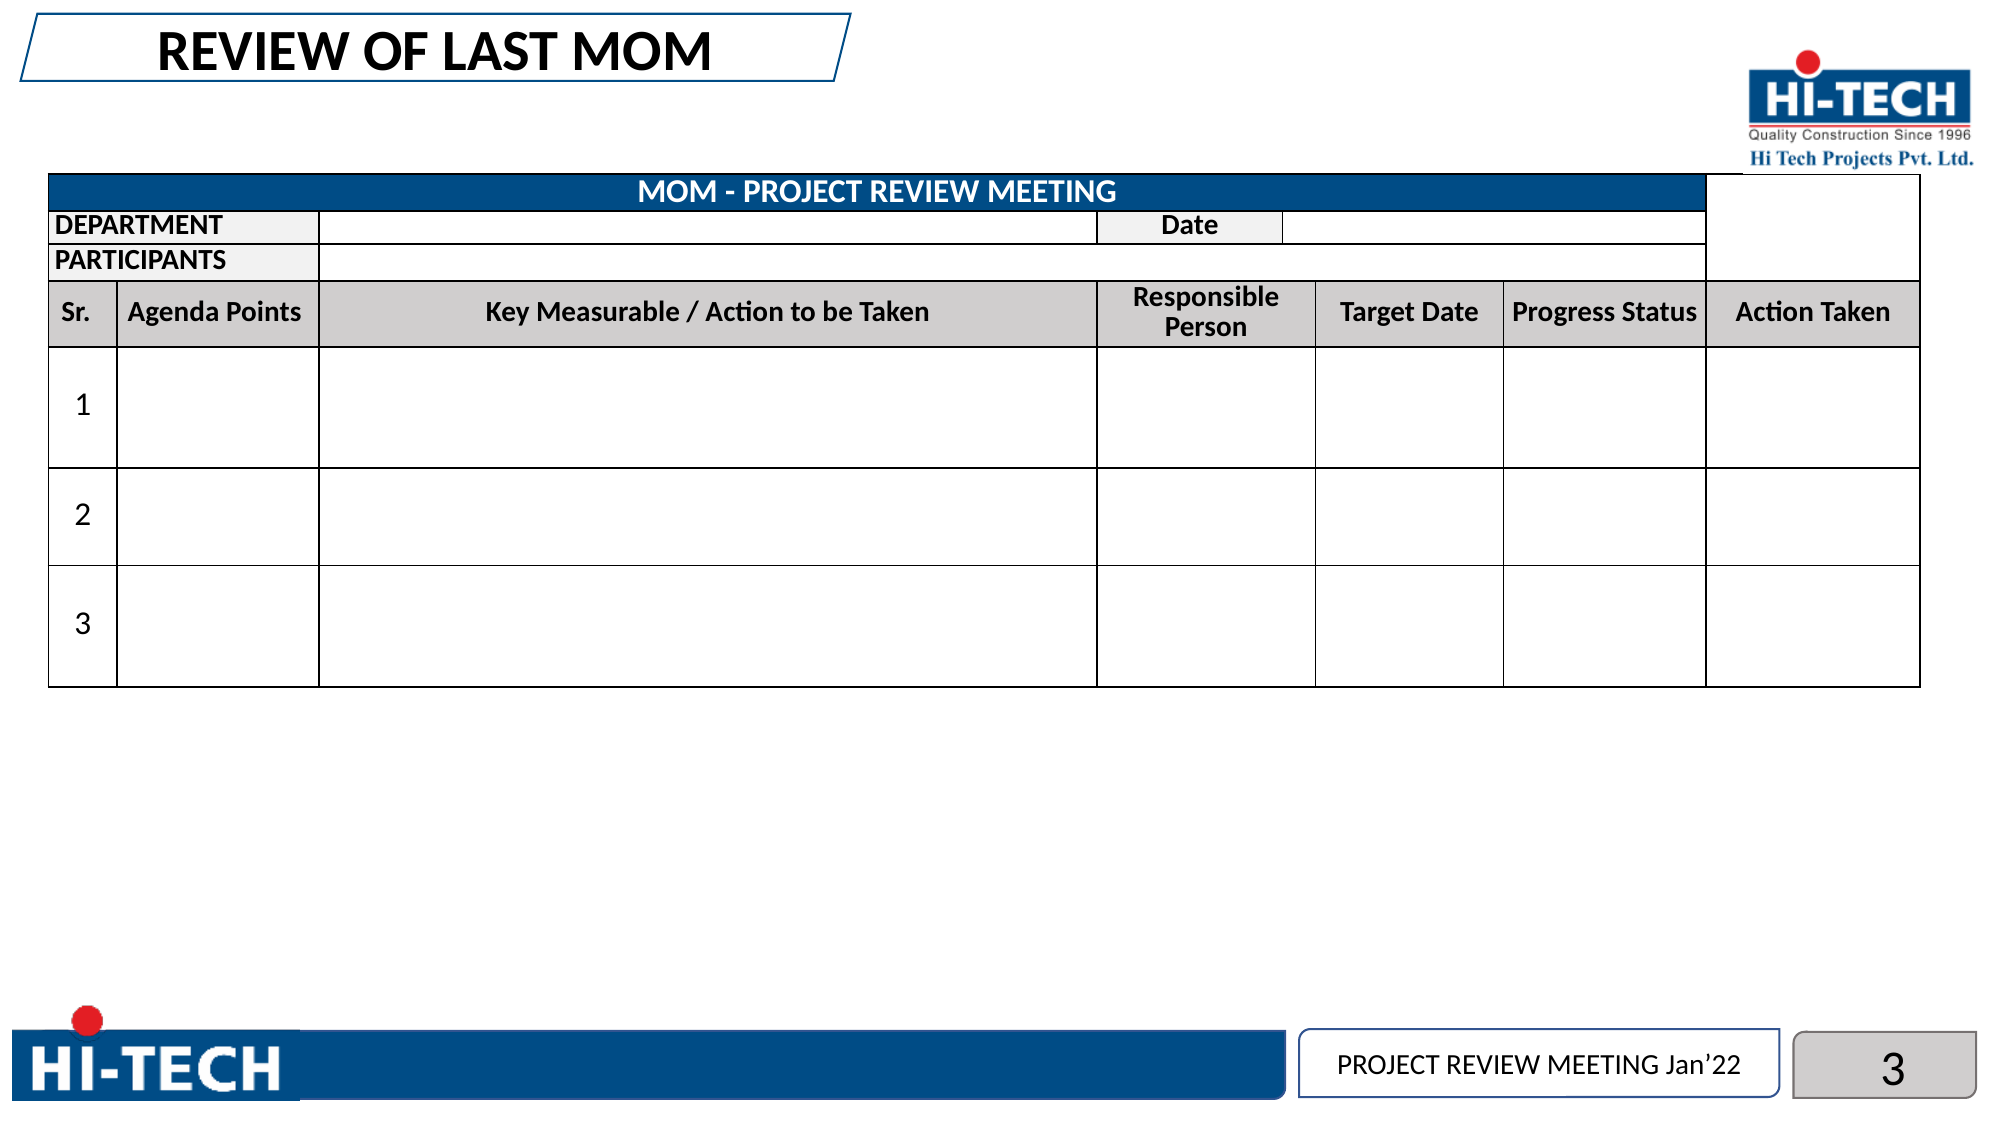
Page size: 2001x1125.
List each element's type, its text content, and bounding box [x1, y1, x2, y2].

table_cell [1504, 469, 1705, 565]
table_cell Agenda Points [118, 282, 318, 346]
table_cell [320, 469, 1096, 565]
table_cell 2 [49, 469, 116, 565]
table_cell Responsible Person [1098, 282, 1315, 346]
table_cell [1707, 348, 1919, 467]
table_cell [1707, 469, 1919, 565]
text_box REVIEW OF LAST MOM [19, 12, 852, 82]
table_cell [320, 348, 1096, 467]
text_box [1792, 1030, 1978, 1099]
table_cell DEPARTMENT [49, 212, 318, 243]
picture [12, 1003, 300, 1101]
table_cell [1098, 348, 1315, 467]
table_cell 1 [49, 348, 116, 467]
table_cell [1098, 469, 1315, 565]
table_header [1707, 175, 1919, 280]
table_cell [320, 212, 1096, 243]
table_header MOM - PROJECT REVIEW MEETING [49, 175, 1705, 210]
text_box PROJECT REVIEW MEETING Jan’22 [1298, 1028, 1781, 1099]
table_cell [1098, 566, 1315, 686]
table_cell Progress Status [1504, 282, 1705, 346]
slide_number 3 [1778, 1034, 1921, 1095]
table_cell [1316, 469, 1503, 565]
table_cell [118, 469, 318, 565]
table_cell Target Date [1316, 282, 1503, 346]
table_cell [1504, 566, 1705, 686]
table_cell [118, 348, 318, 467]
table_cell [118, 566, 318, 686]
table_cell [1316, 566, 1503, 686]
picture [1743, 47, 1976, 174]
table_cell [1707, 566, 1919, 686]
table_cell Key Measurable / Action to be Taken [320, 282, 1096, 346]
table_cell [1316, 348, 1503, 467]
table_cell [1504, 348, 1705, 467]
table_cell 3 [49, 566, 116, 686]
table_cell Date [1098, 212, 1282, 243]
table_cell [1283, 212, 1705, 243]
table_cell [320, 566, 1096, 686]
table_cell [320, 245, 1705, 280]
table_cell Sr. [49, 282, 116, 346]
text_box [300, 1029, 1287, 1100]
table_cell Action Taken [1707, 282, 1919, 346]
table_cell PARTICIPANTS [49, 245, 318, 280]
